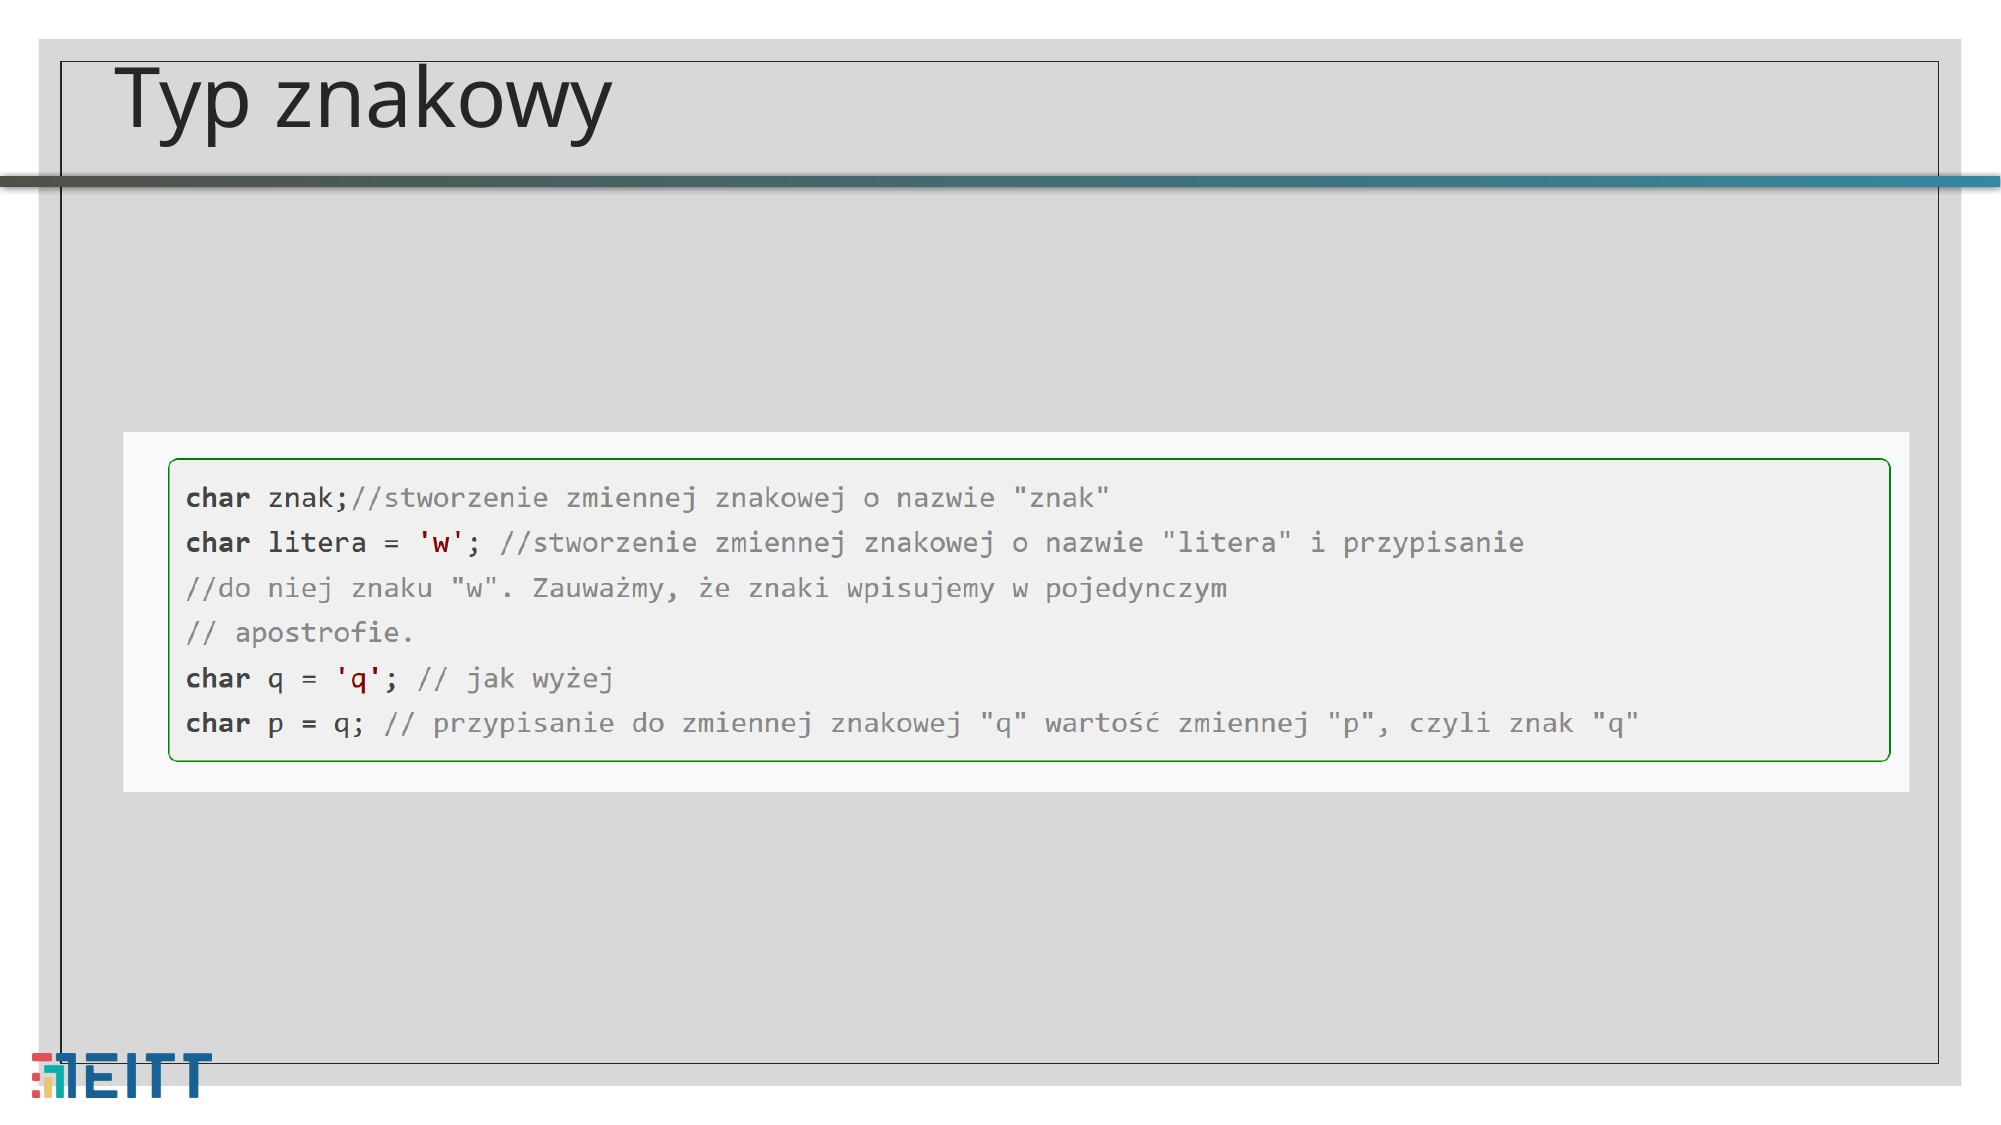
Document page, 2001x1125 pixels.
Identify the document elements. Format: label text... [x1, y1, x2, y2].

title Typ znakowy [99, 25, 1900, 176]
picture [123, 432, 1910, 792]
picture [32, 1053, 212, 1098]
